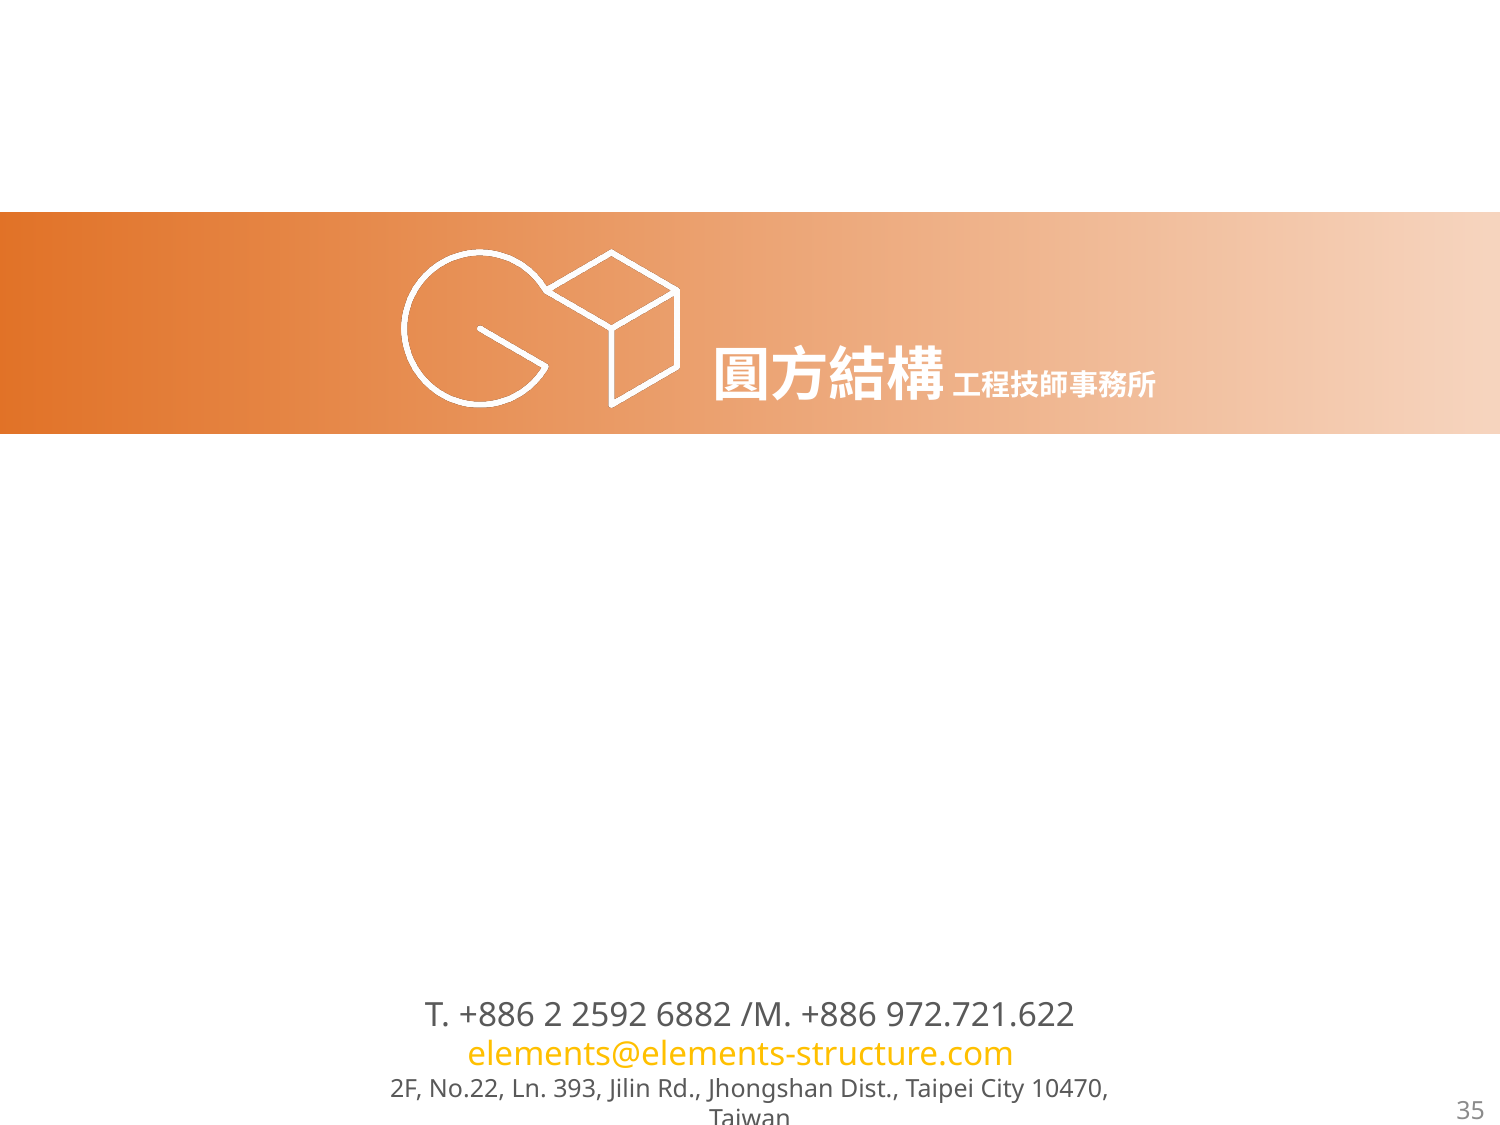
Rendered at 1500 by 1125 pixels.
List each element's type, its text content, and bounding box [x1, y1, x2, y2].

slide_number 35 [1162, 1081, 1500, 1125]
picture [401, 249, 680, 408]
